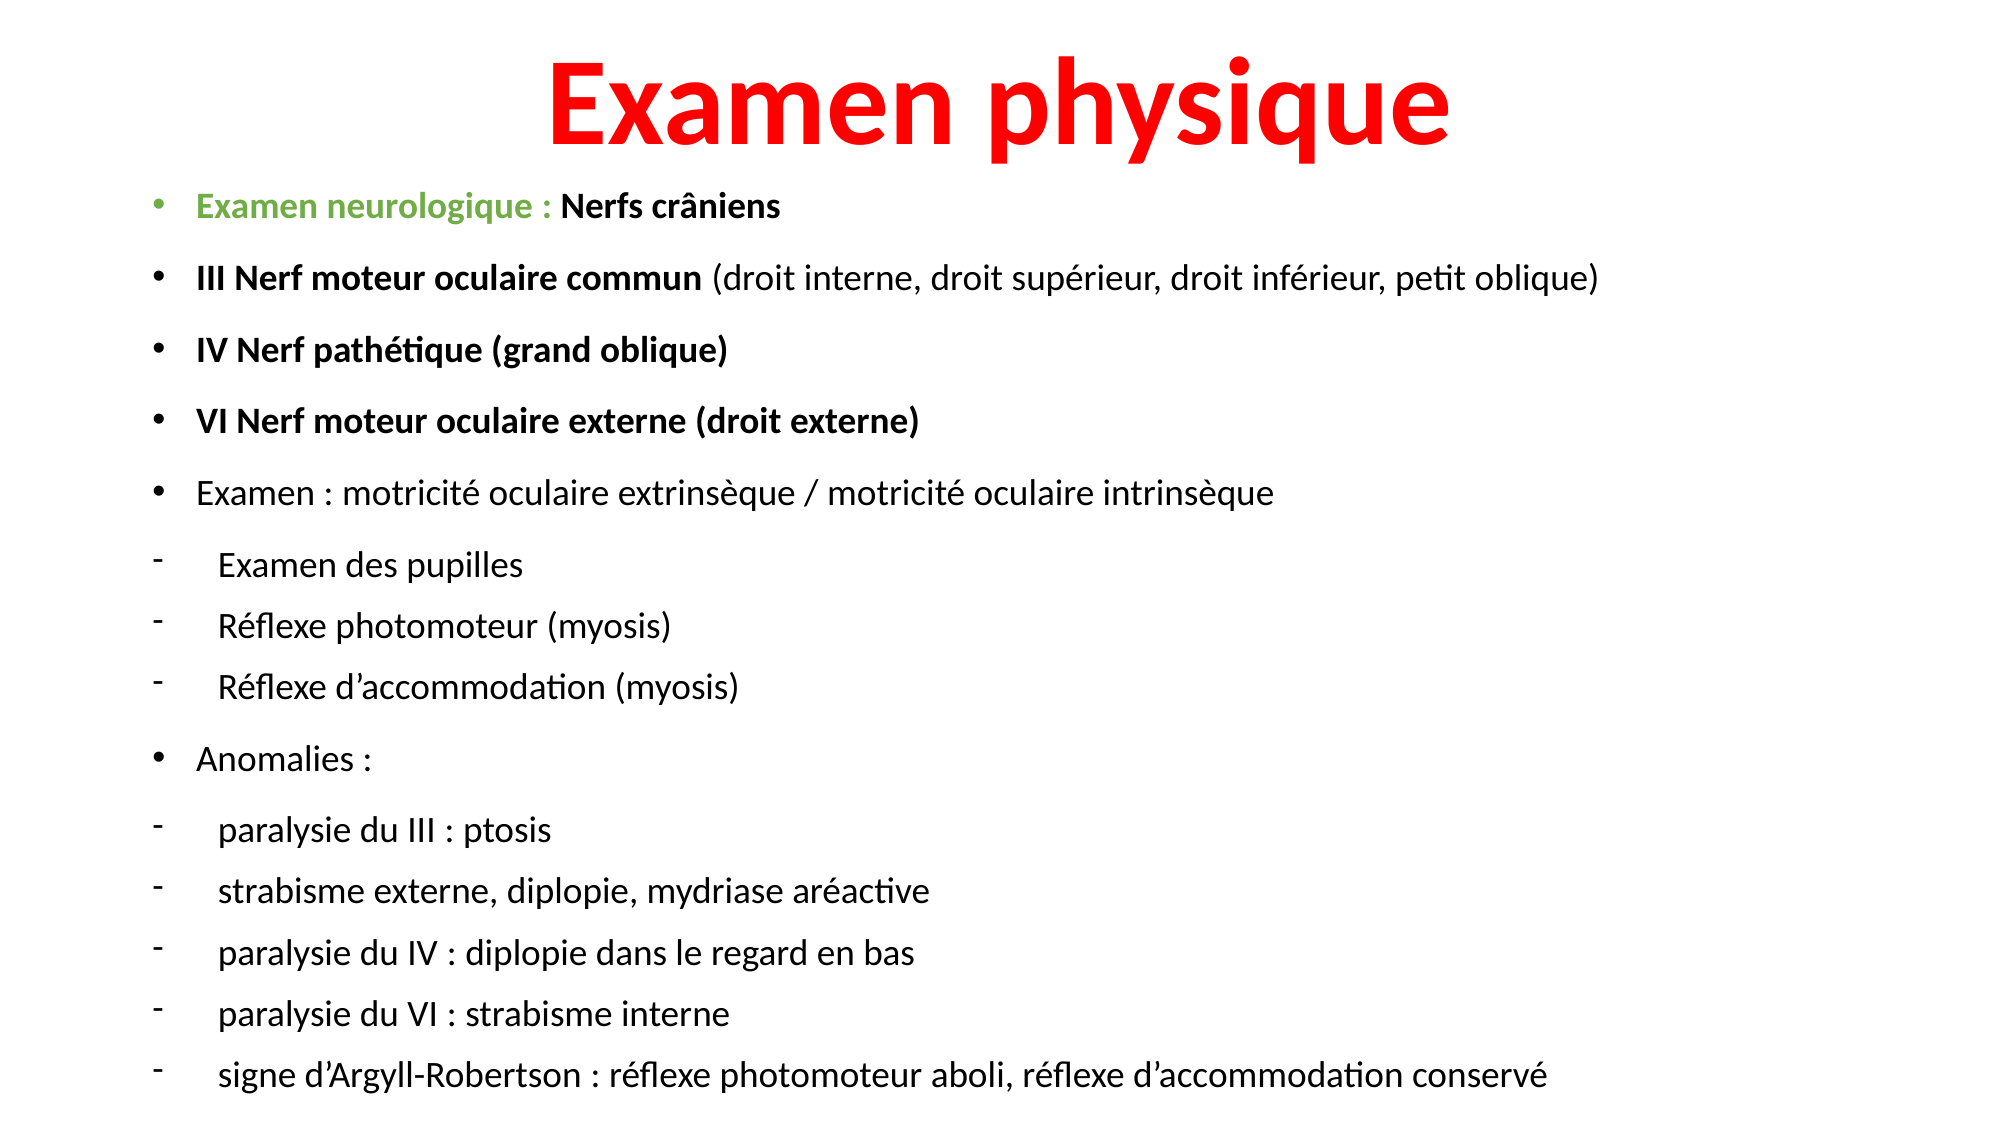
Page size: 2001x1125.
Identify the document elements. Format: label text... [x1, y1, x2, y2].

title Examen physique [137, 0, 1863, 171]
list Examen neurologique : Nerfs crâniens III Nerf moteur oculaire commun (droit interne, droit supérieur, droit inférieur, petit oblique) IV Nerf pathétique (grand oblique) VI Nerf moteur oculaire externe (droit externe) Examen : motricité oculaire extrinsèque / motricité oculaire intrinsèque Examen des pupilles Réflexe photomoteur (myosis) Réflexe d’accommodation (myosis) Anomalies : paralysie du III : ptosis strabisme externe, diplopie, mydriase aréactive paralysie du IV : diplopie dans le regard en bas paralysie du VI : strabisme interne signe d’Argyll-Robertson : réflexe photomoteur aboli, réflexe d’accommodation conservé [137, 171, 1863, 1110]
